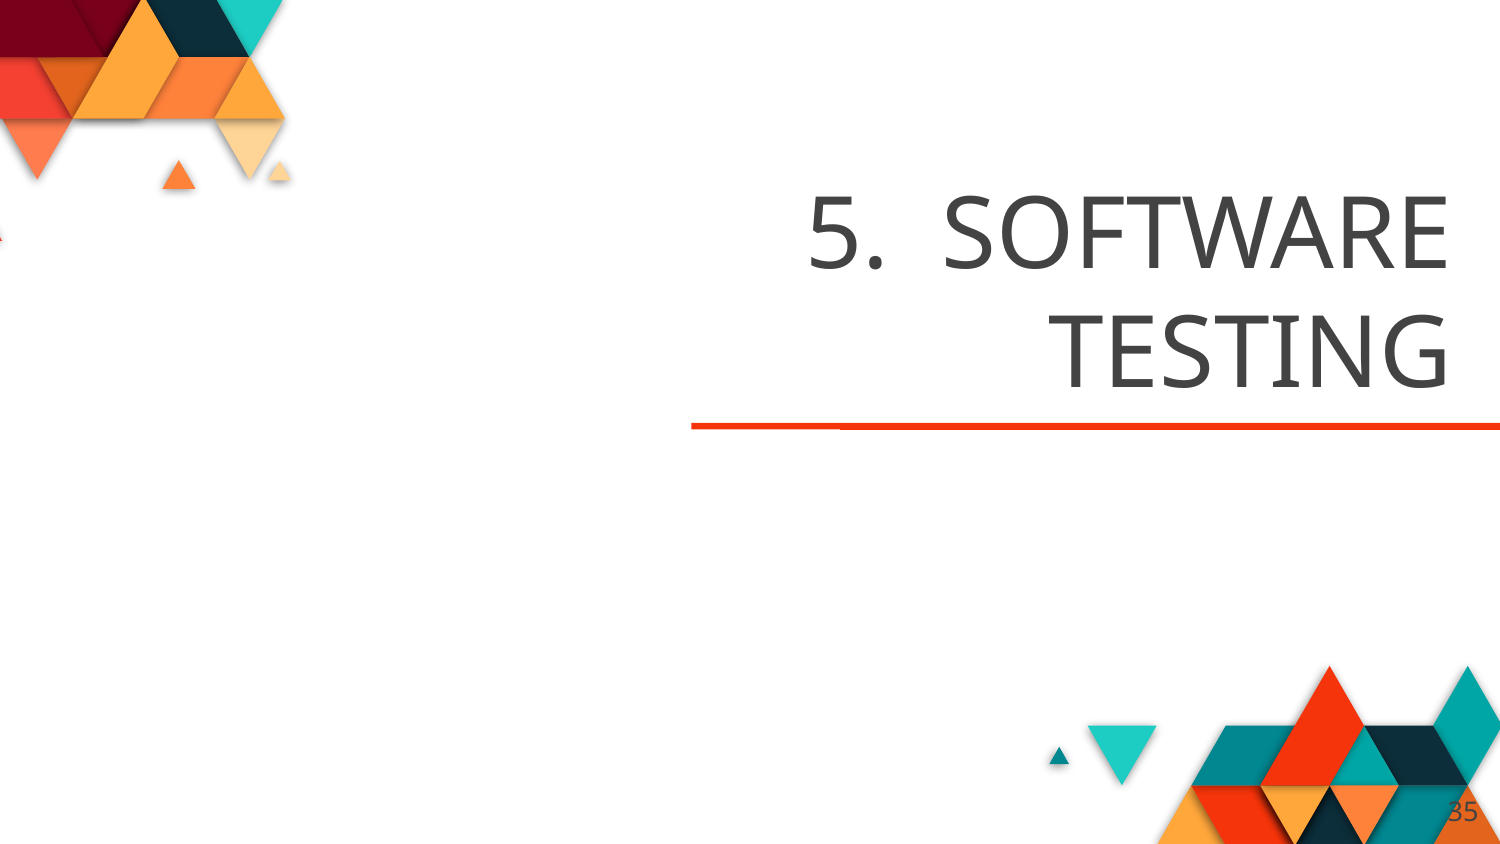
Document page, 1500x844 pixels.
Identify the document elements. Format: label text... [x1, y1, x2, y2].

title 5. SOFTWARE TESTING [295, 215, 1468, 423]
text_box [691, 422, 1500, 430]
slide_number 35 [1403, 779, 1494, 844]
